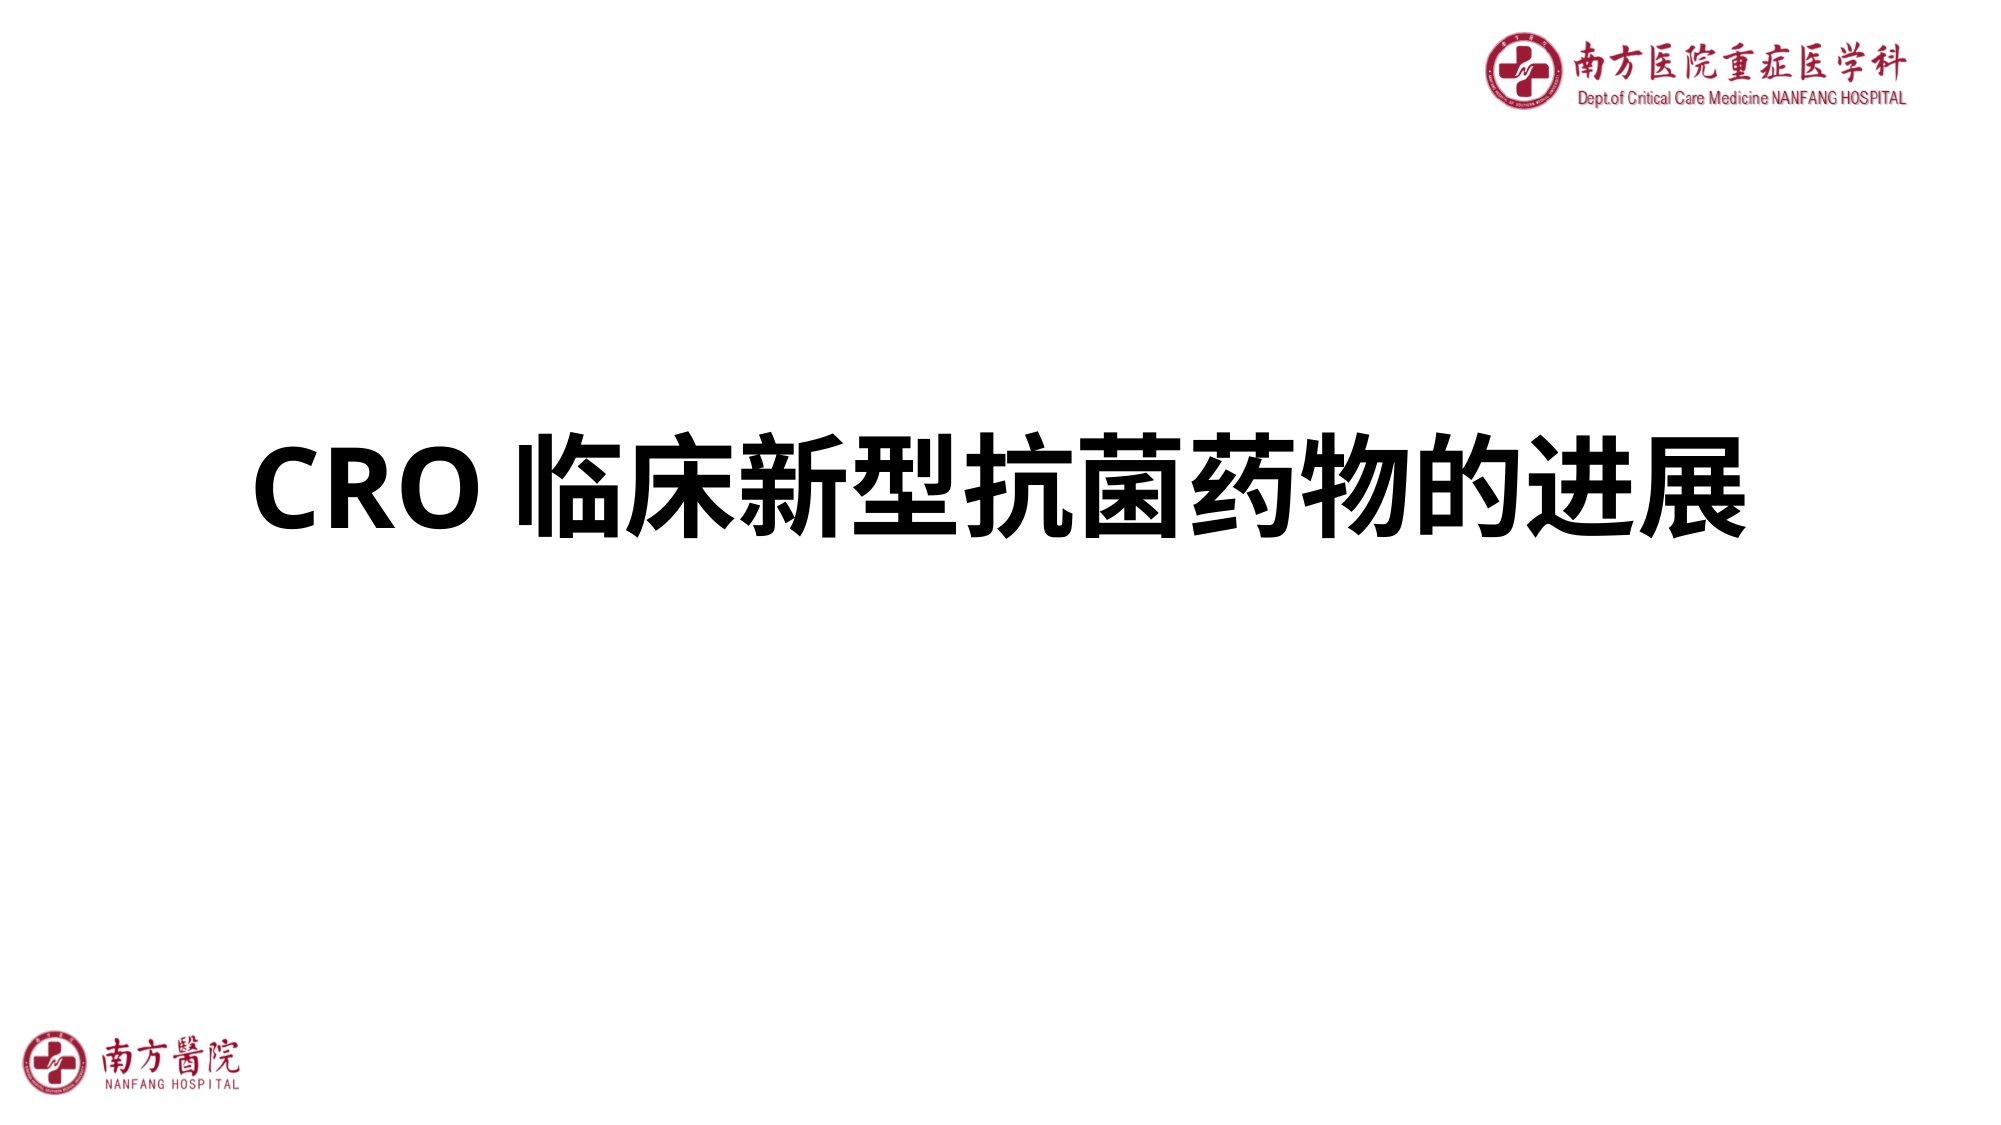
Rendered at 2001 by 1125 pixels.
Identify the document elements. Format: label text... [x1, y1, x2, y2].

picture [0, 1025, 257, 1106]
title CRO临床新型抗菌药物的进展 [126, 355, 1874, 612]
picture [1485, 29, 1938, 122]
